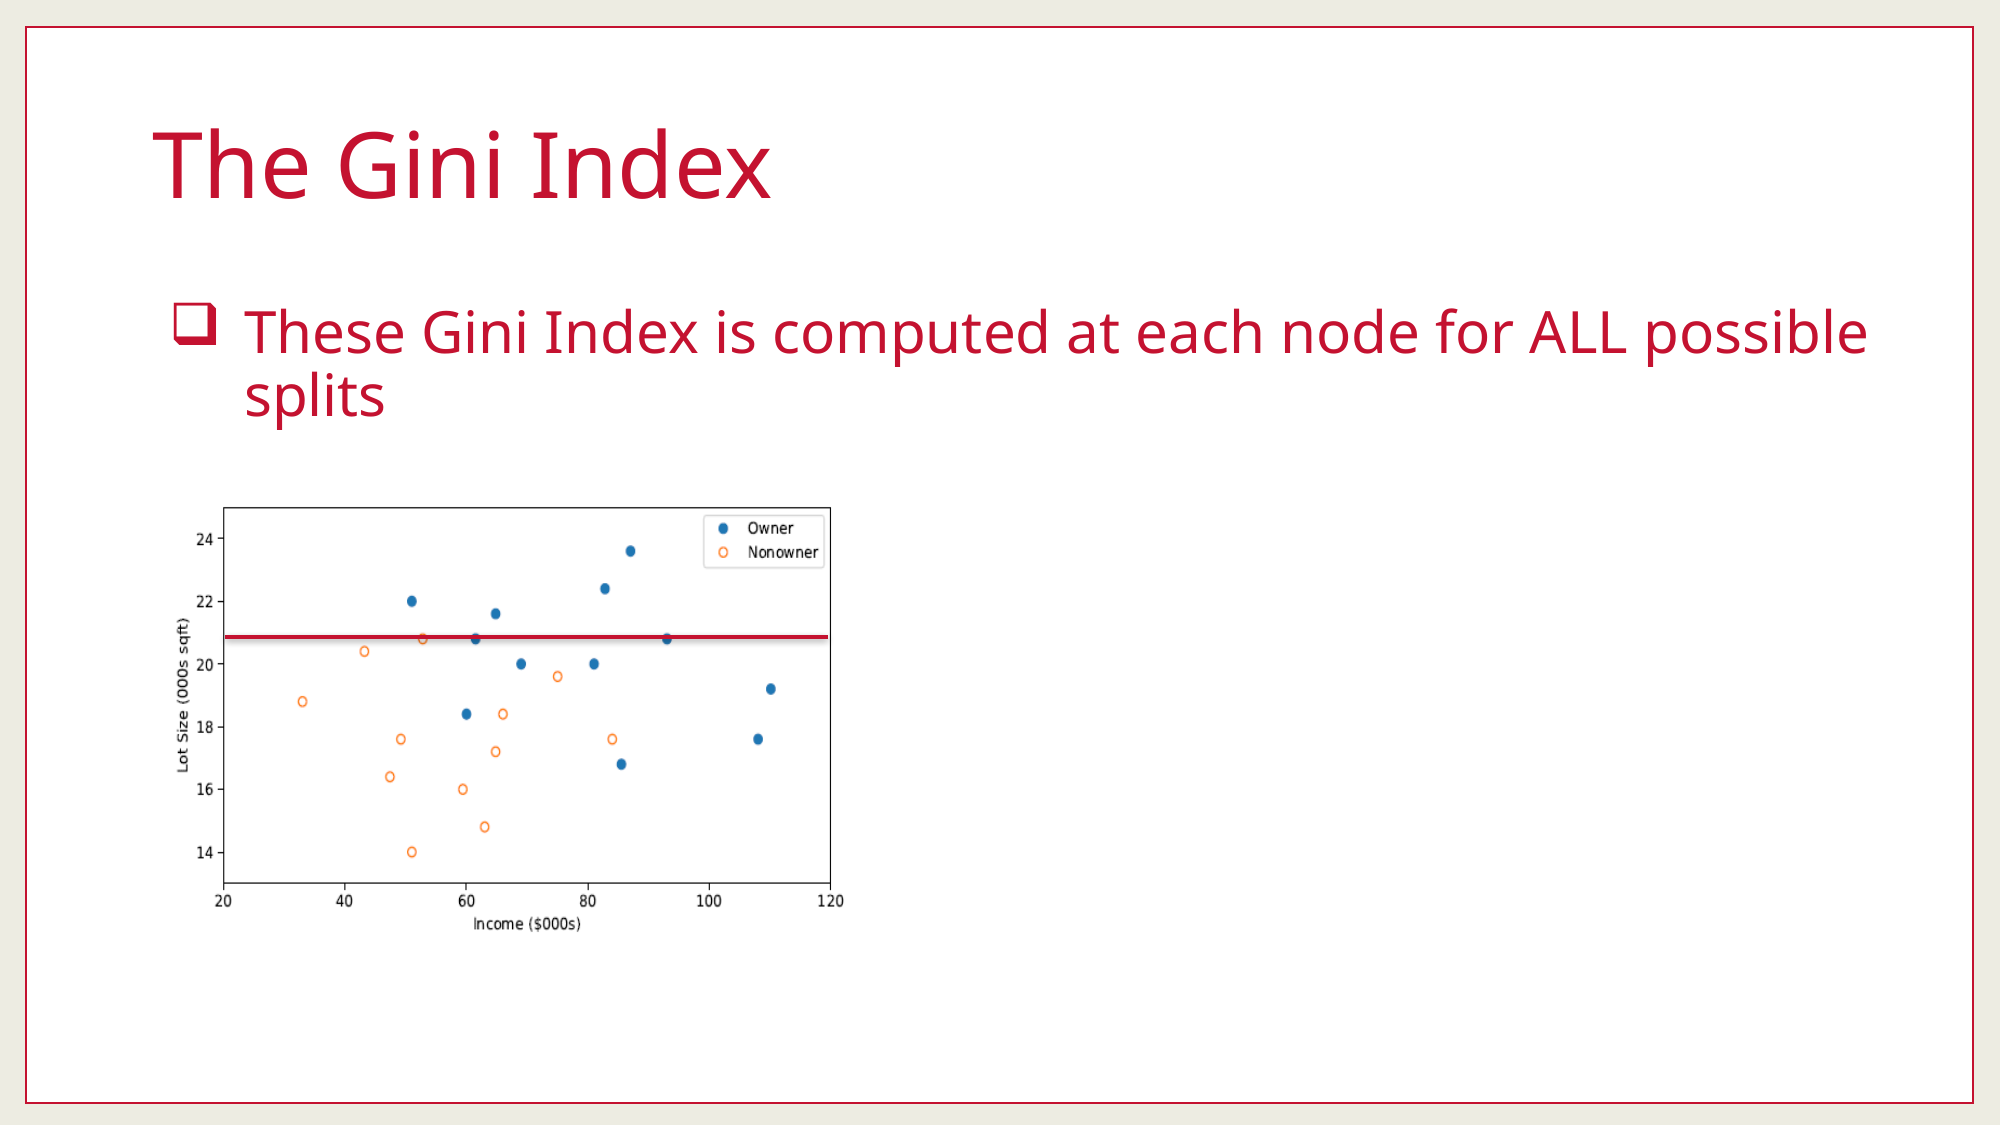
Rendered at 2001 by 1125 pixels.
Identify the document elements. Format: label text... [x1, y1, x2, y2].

picture [153, 473, 857, 946]
list These Gini Index is computed at each node for ALL possible splits [154, 296, 1972, 1010]
title The Gini Index [137, 59, 1945, 278]
